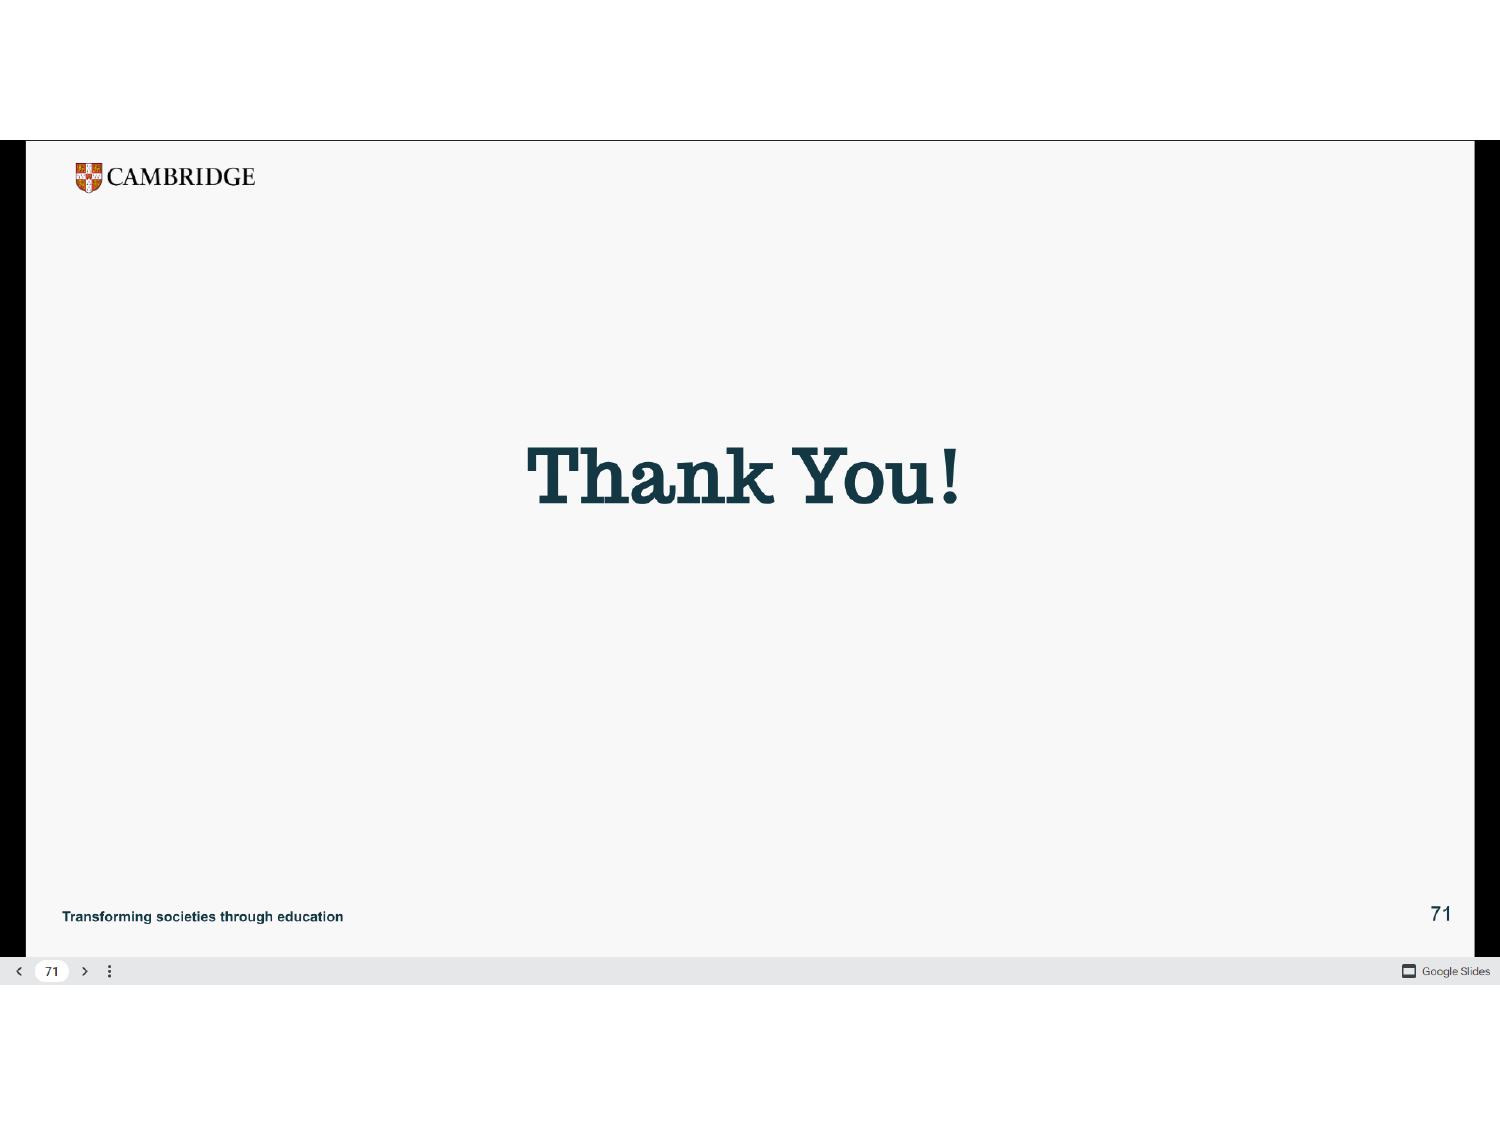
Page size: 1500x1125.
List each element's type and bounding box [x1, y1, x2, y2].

picture [0, 140, 1500, 985]
